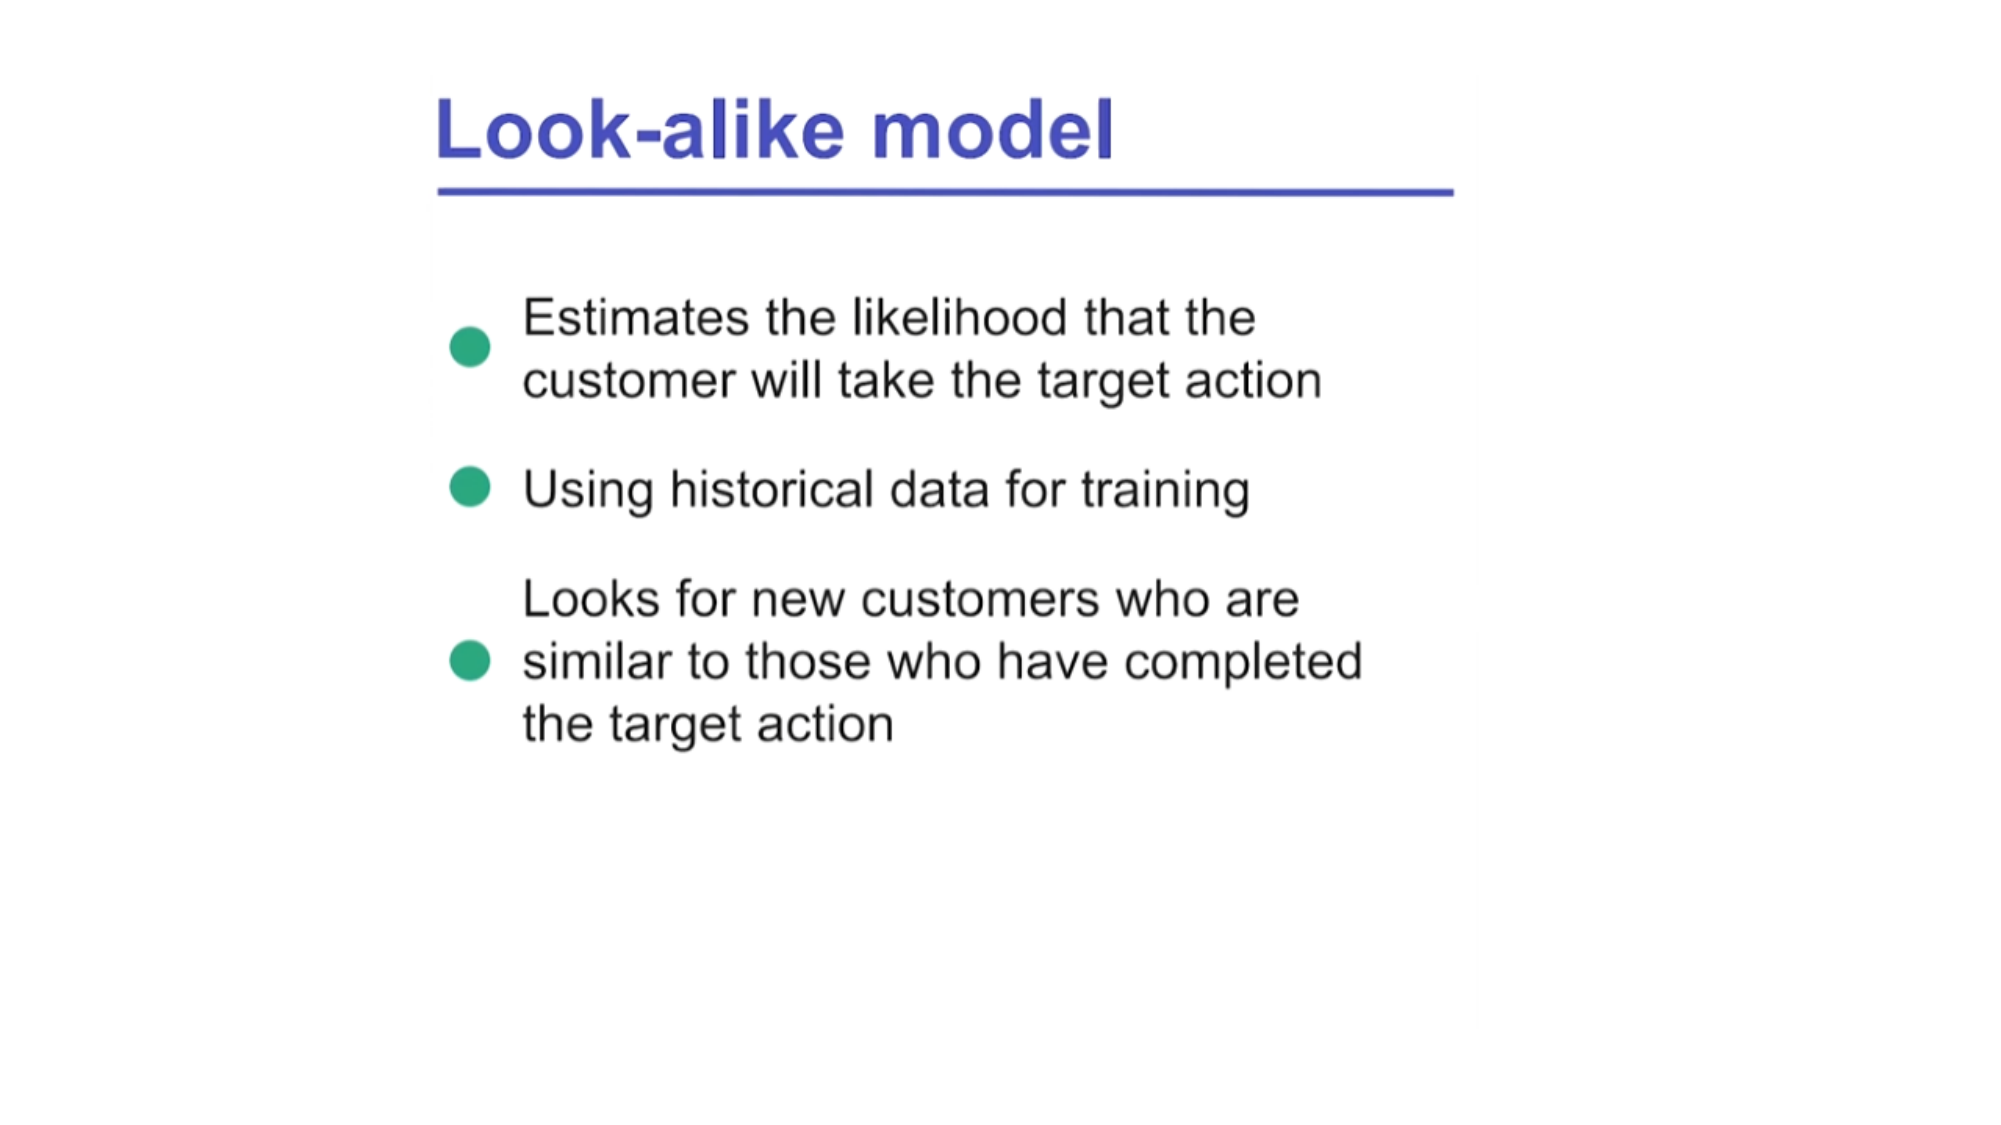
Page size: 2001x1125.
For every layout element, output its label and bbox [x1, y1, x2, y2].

picture [415, 74, 1485, 1029]
